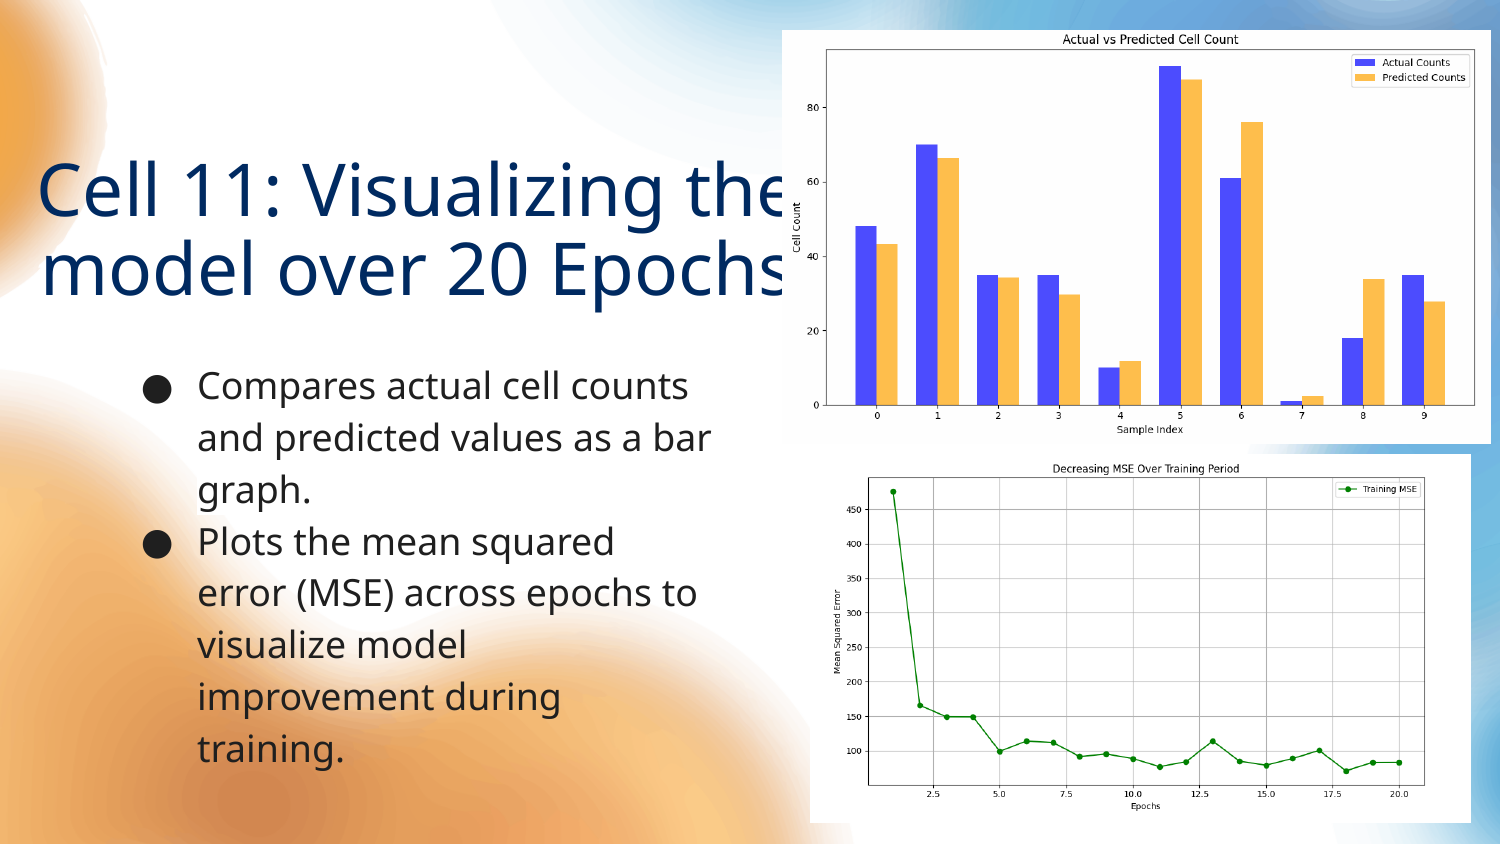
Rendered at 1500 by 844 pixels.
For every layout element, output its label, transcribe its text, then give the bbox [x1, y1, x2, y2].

text_box Compares actual cell counts and predicted values as a bar graph. Plots the mean squared error (MSE) across epochs to visualize model improvement during training. [107, 340, 728, 710]
title Cell 11: Visualizing the model over 20 Epochs [17, 64, 776, 327]
picture [0, 0, 1500, 844]
